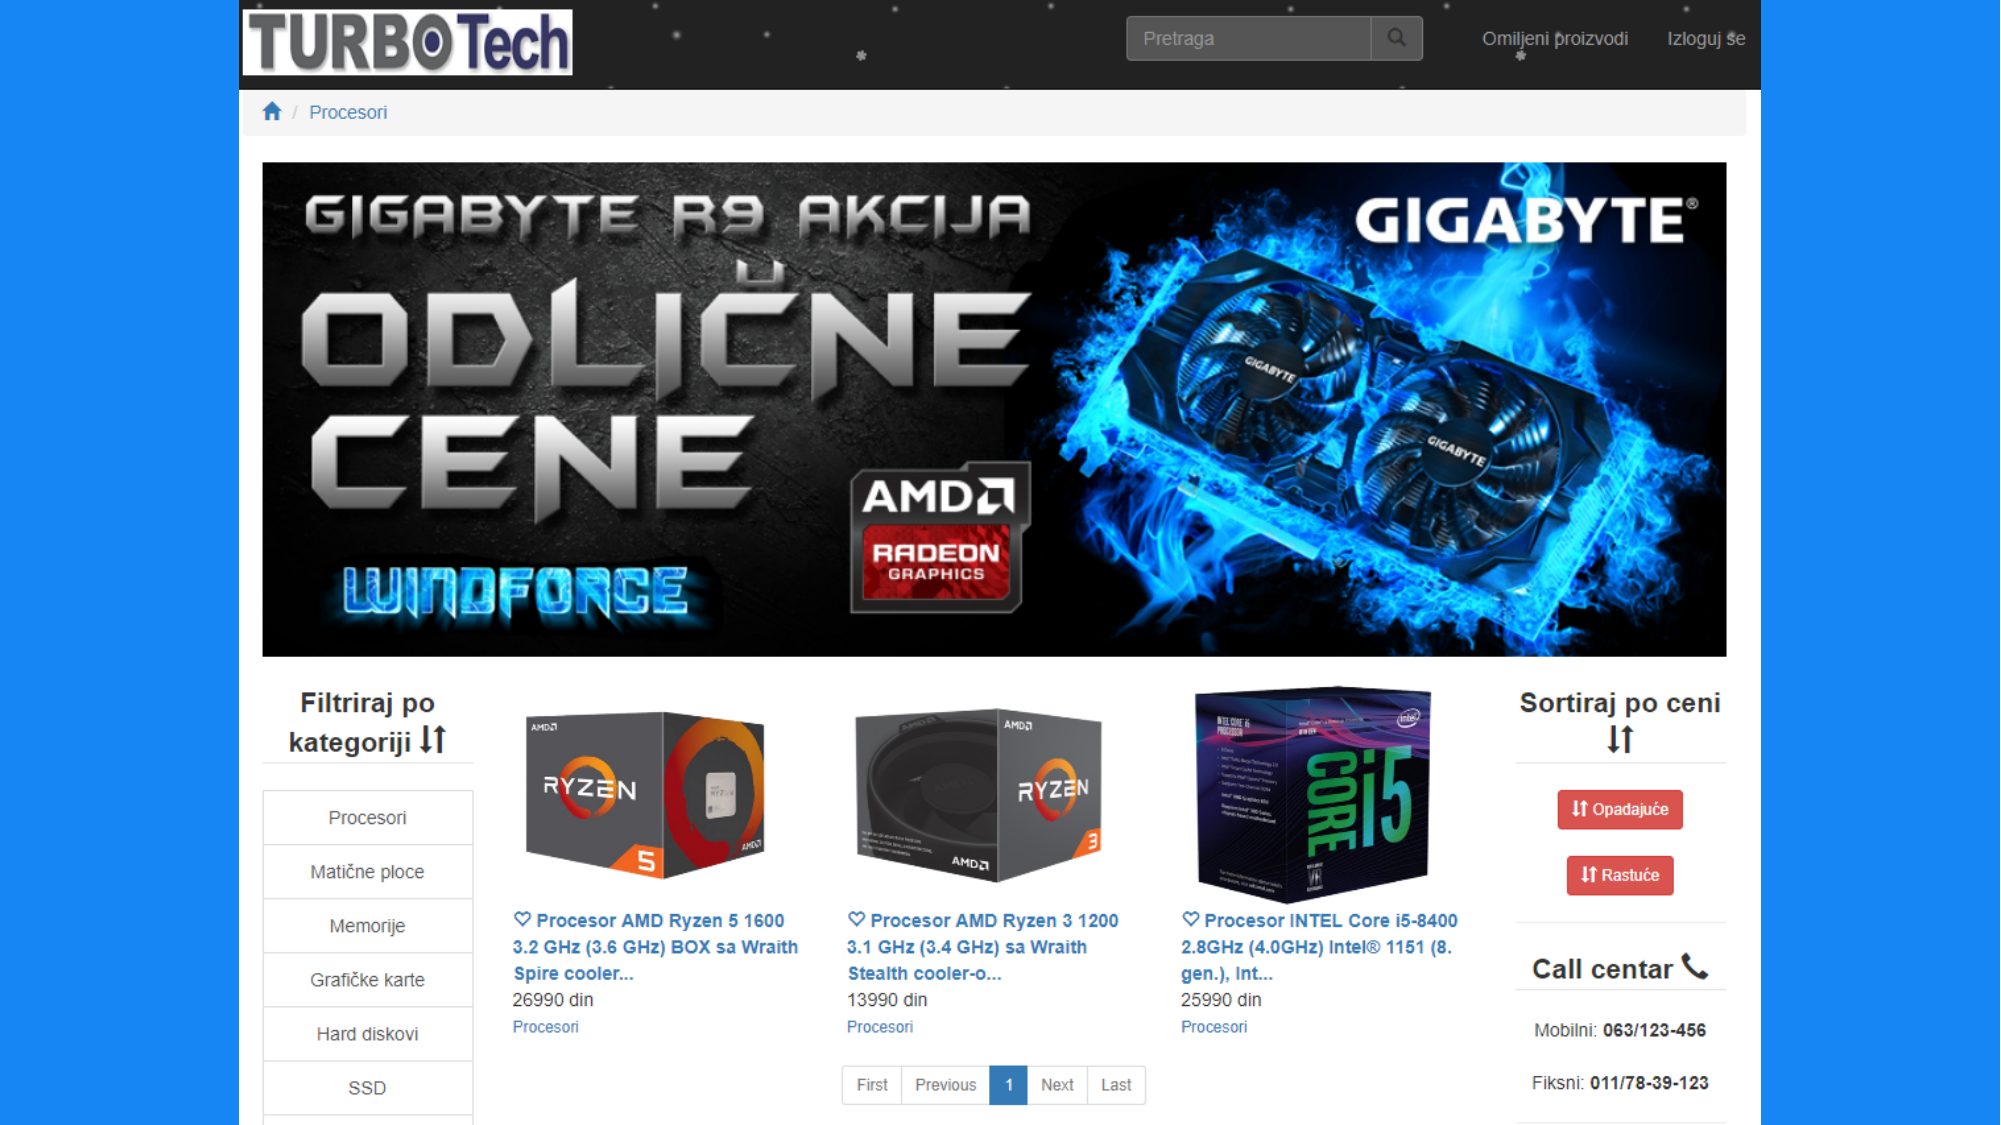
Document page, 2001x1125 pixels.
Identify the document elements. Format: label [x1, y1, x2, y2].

picture [239, 0, 1761, 1125]
